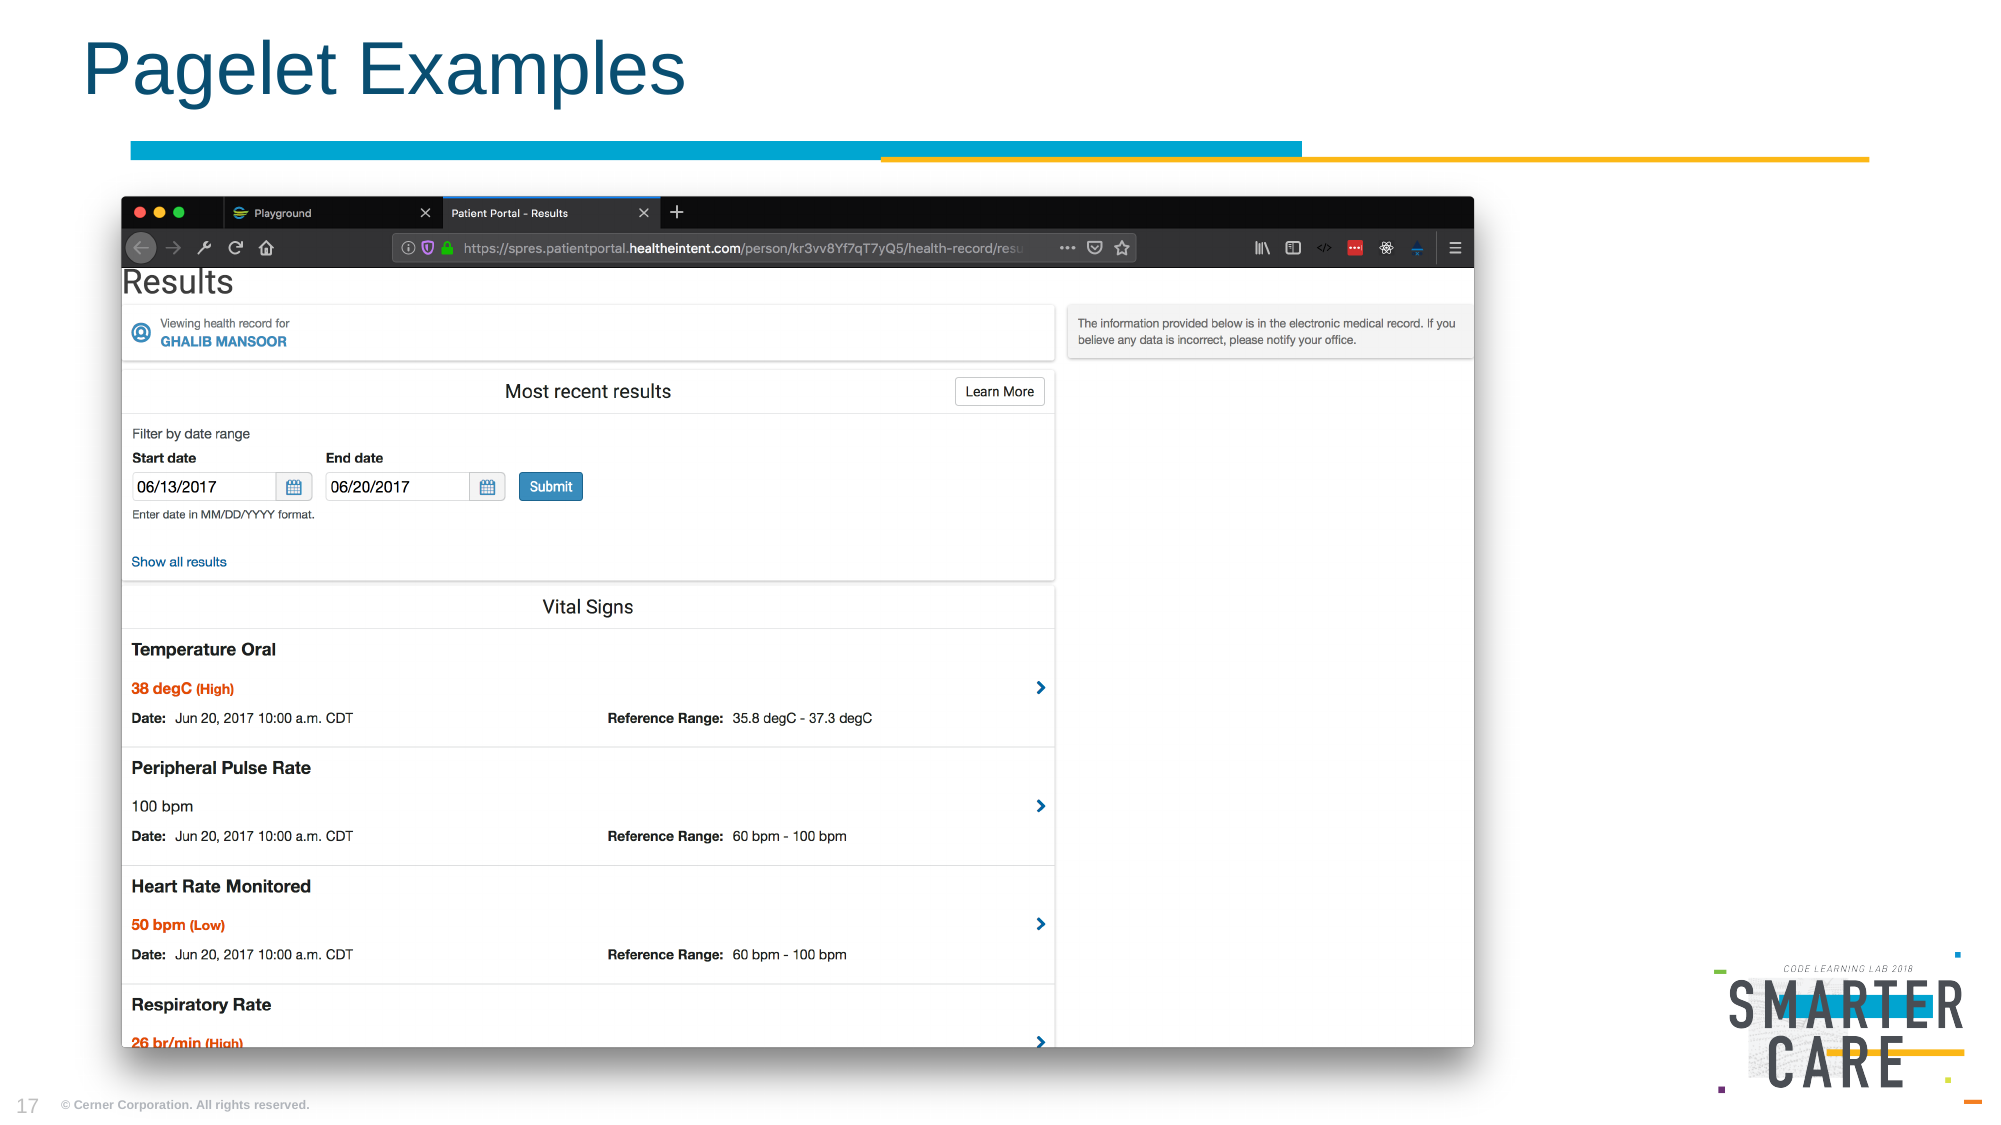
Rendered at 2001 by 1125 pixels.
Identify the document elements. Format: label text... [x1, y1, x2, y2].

title Pagelet Examples [67, 0, 1793, 142]
picture [67, 165, 1528, 1125]
picture [1714, 952, 1982, 1104]
